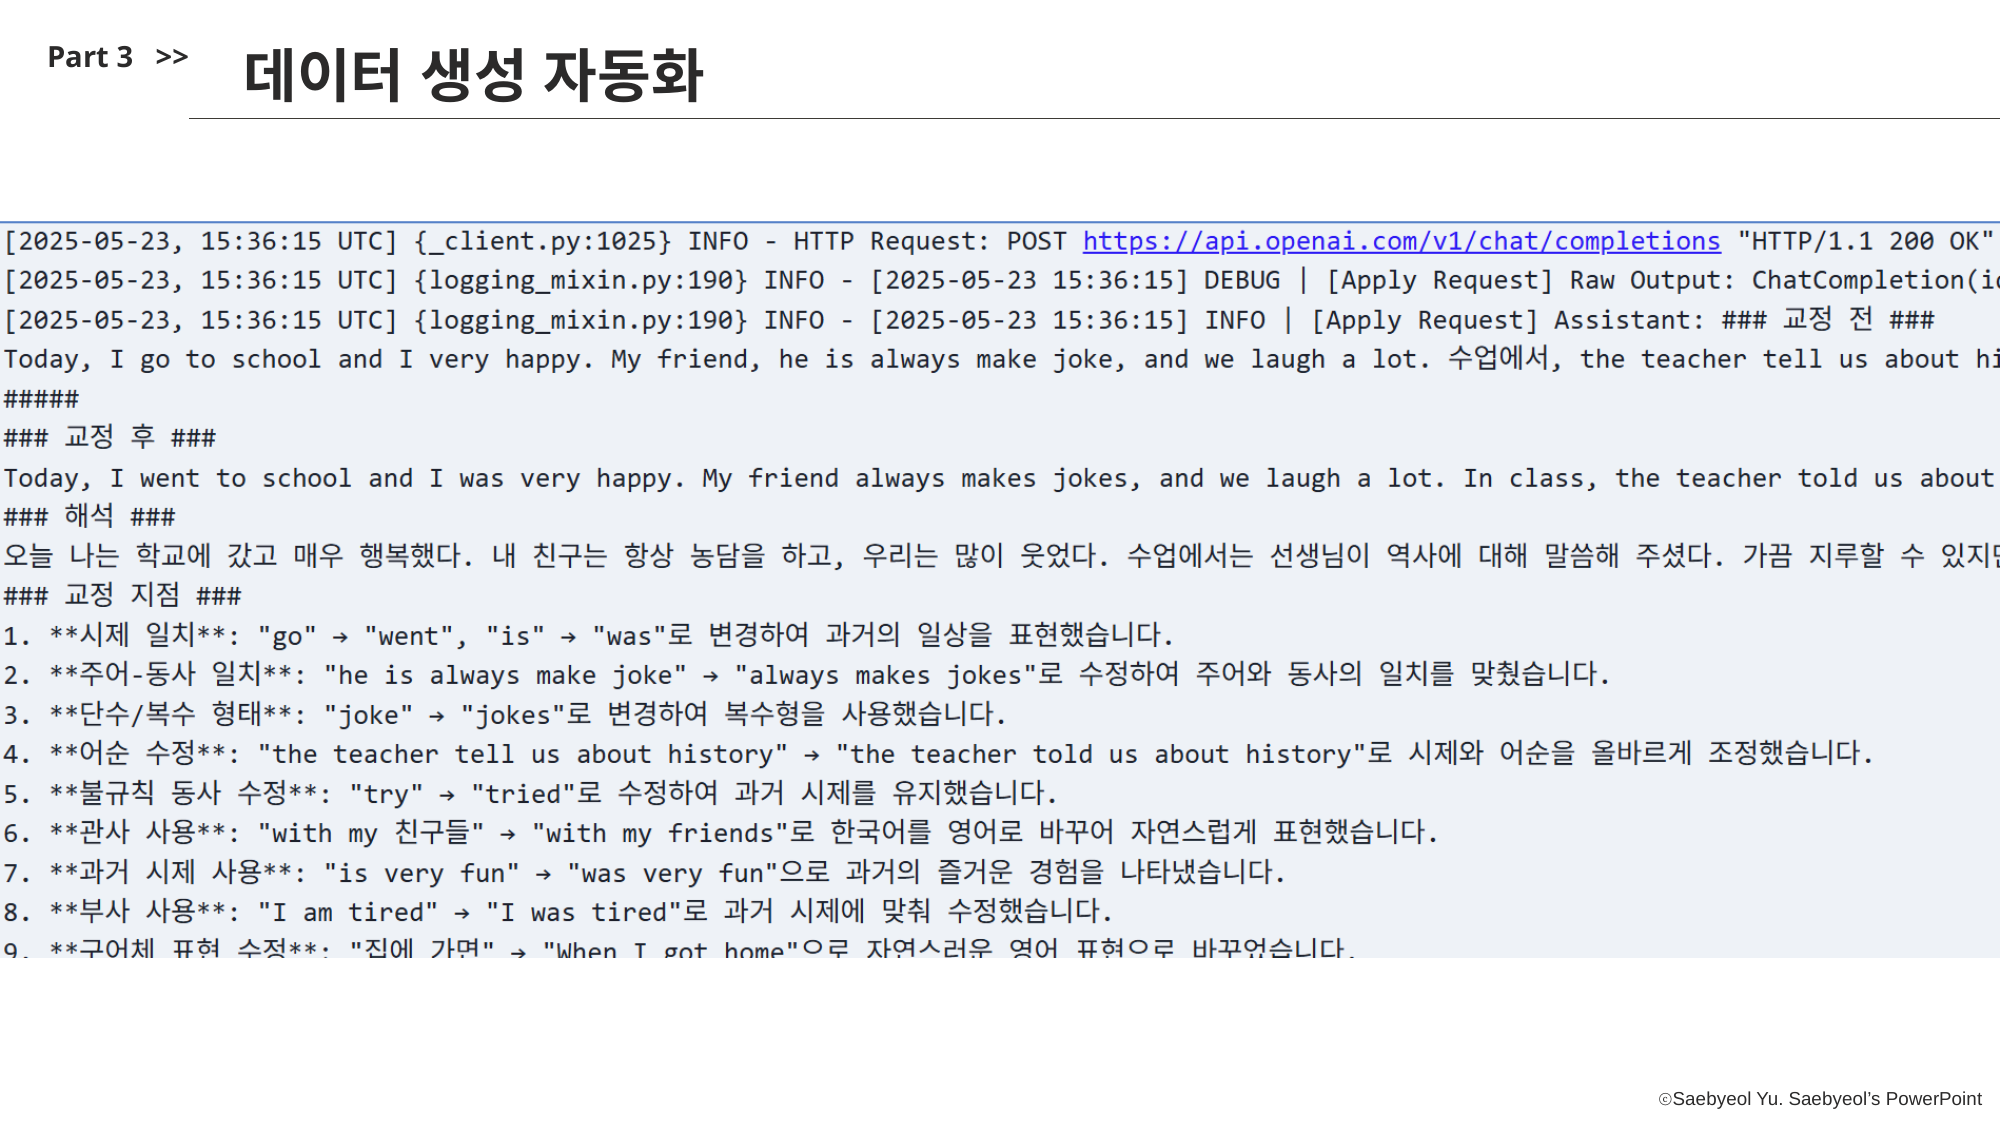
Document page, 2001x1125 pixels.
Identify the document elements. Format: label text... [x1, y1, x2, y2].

text_box Part 3 >> [32, 30, 204, 81]
picture [0, 216, 2000, 958]
text_box 데이터 생성 자동화 [229, 31, 720, 117]
